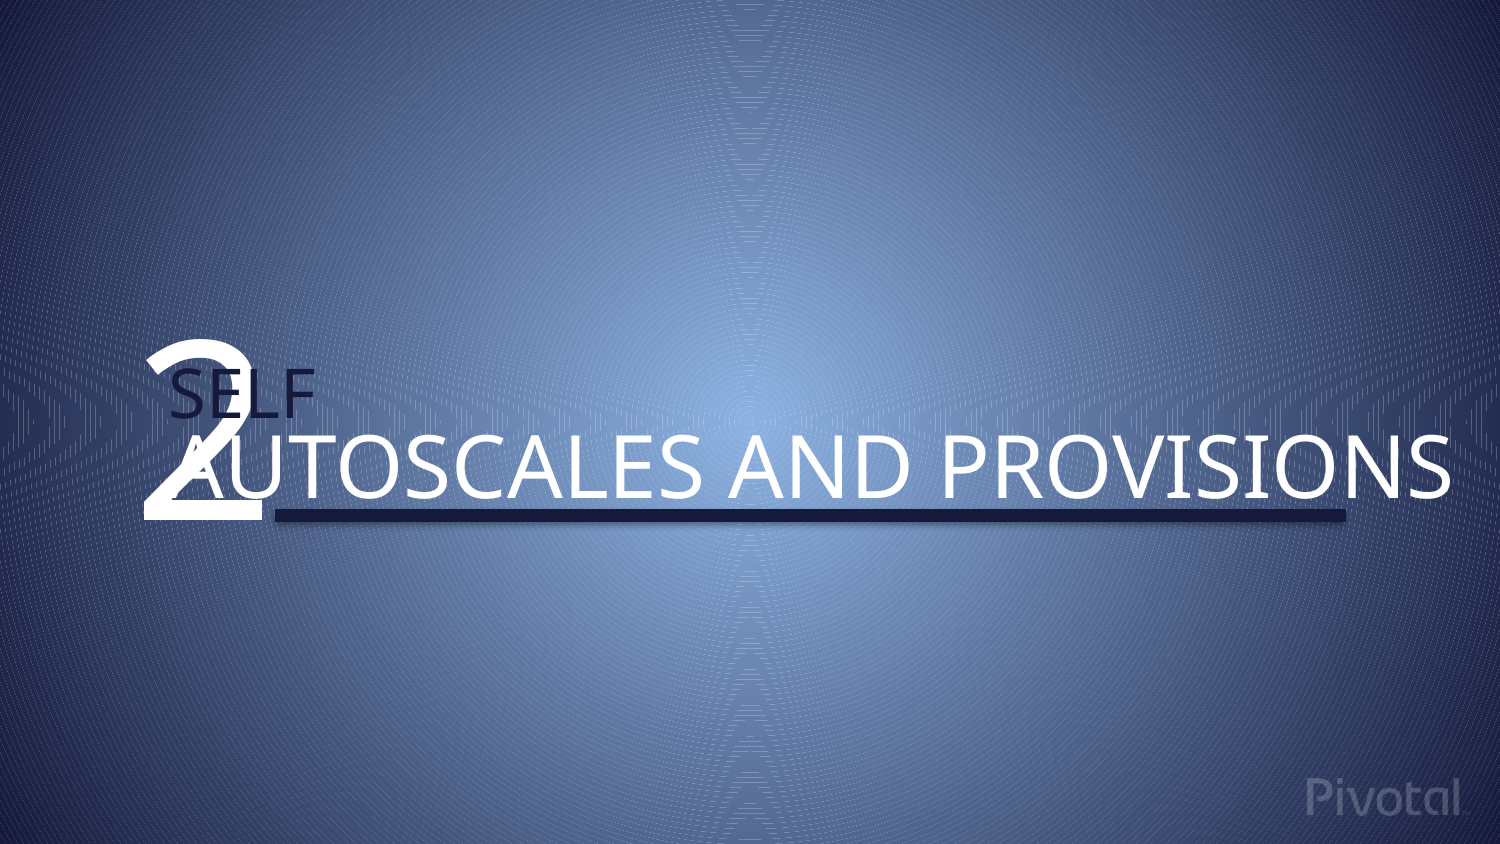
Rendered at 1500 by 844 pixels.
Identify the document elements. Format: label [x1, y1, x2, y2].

text_box [127, 262, 1366, 582]
